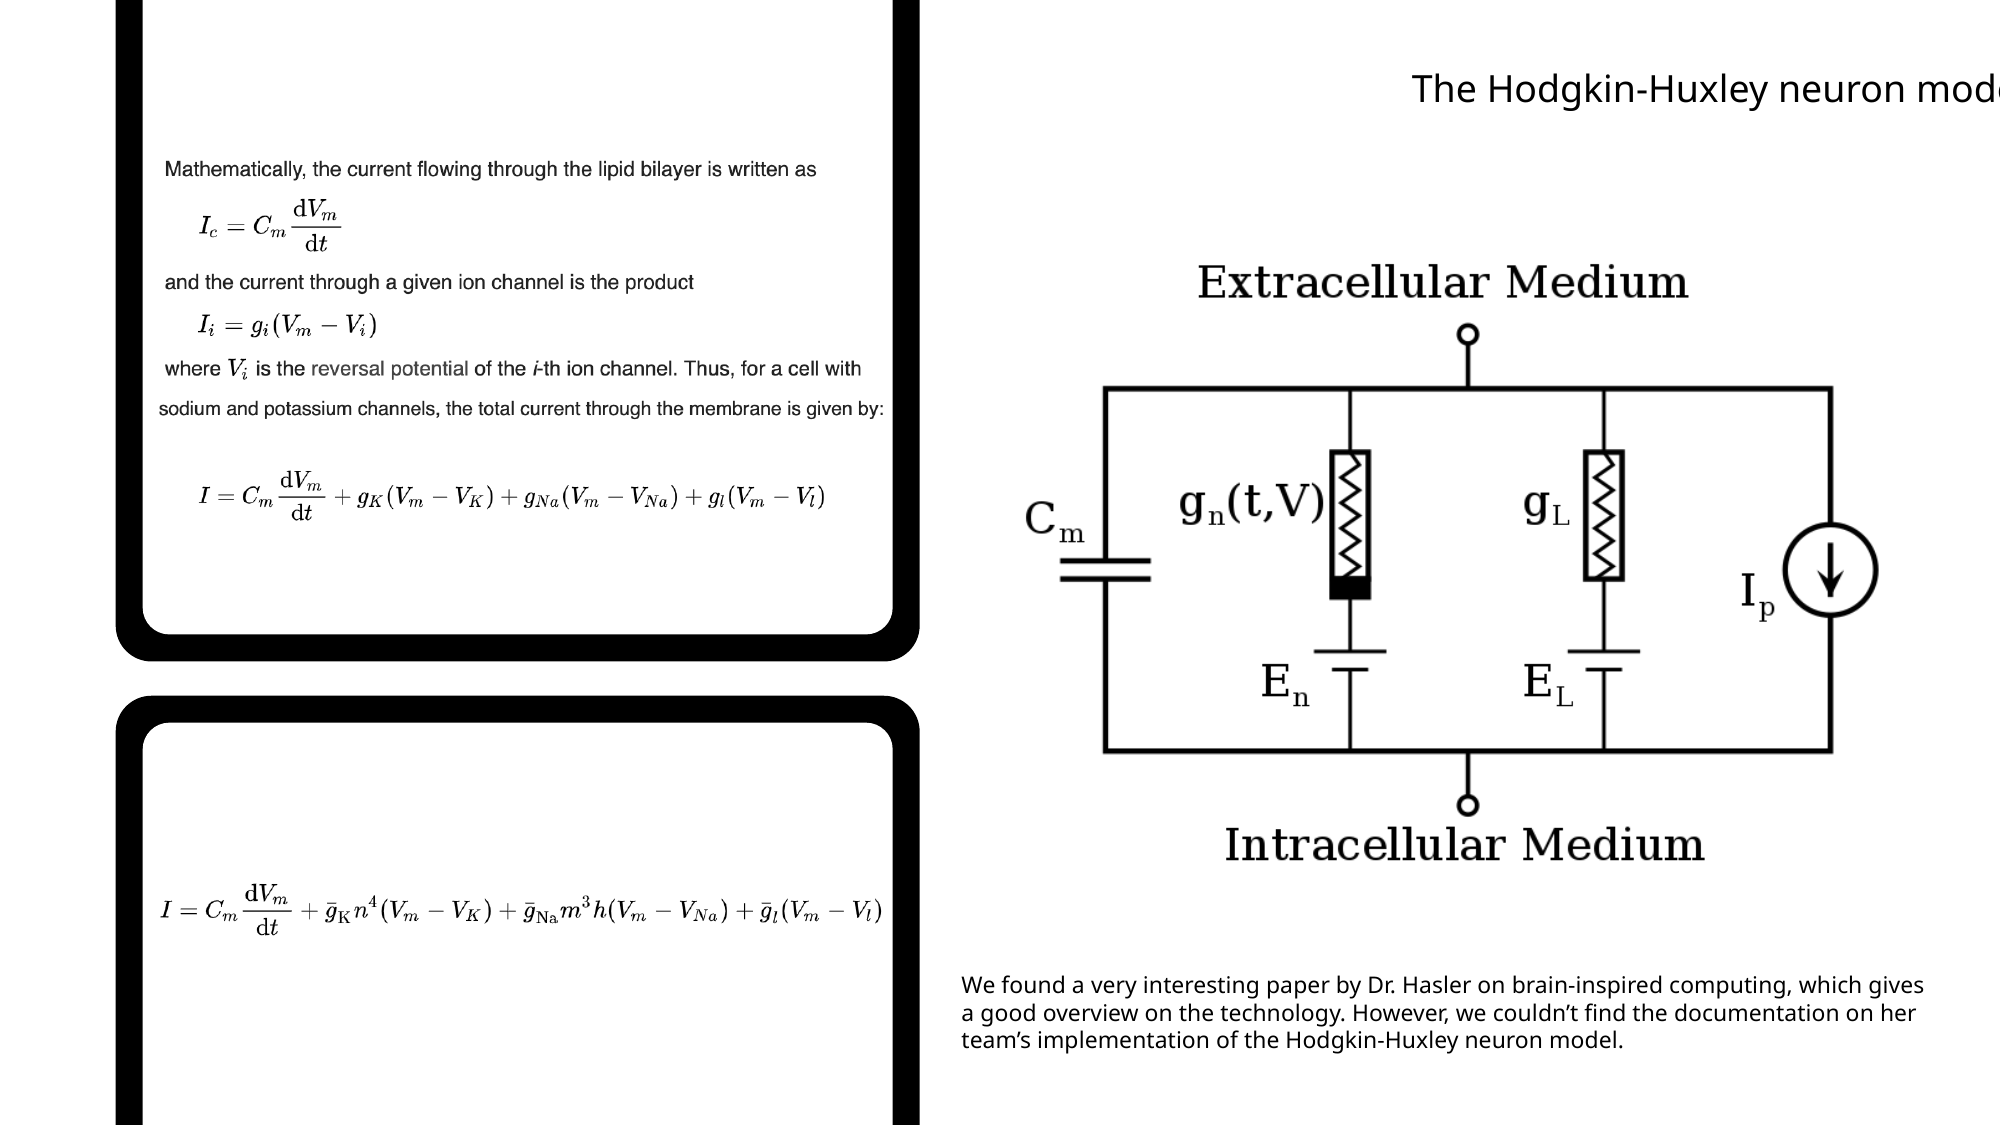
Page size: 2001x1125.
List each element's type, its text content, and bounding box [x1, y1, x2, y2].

picture [157, 457, 833, 537]
text_box We found a very interesting paper by Dr. Hasler on brain-inspired computing, which gives a good overview on the technology. However, we couldn’t find the documentation on her team’s implementation of the Hodgkin-Huxley neuron model. [946, 963, 1947, 1061]
text_box [141, 0, 894, 636]
picture [157, 150, 867, 387]
text_box The Hodgkin-Huxley neuron model [1220, 63, 2000, 119]
text_box [114, 694, 921, 1125]
text_box [141, 721, 894, 1125]
text_box [114, 0, 921, 663]
picture [157, 395, 885, 431]
picture [1015, 253, 1885, 869]
picture [152, 880, 884, 941]
